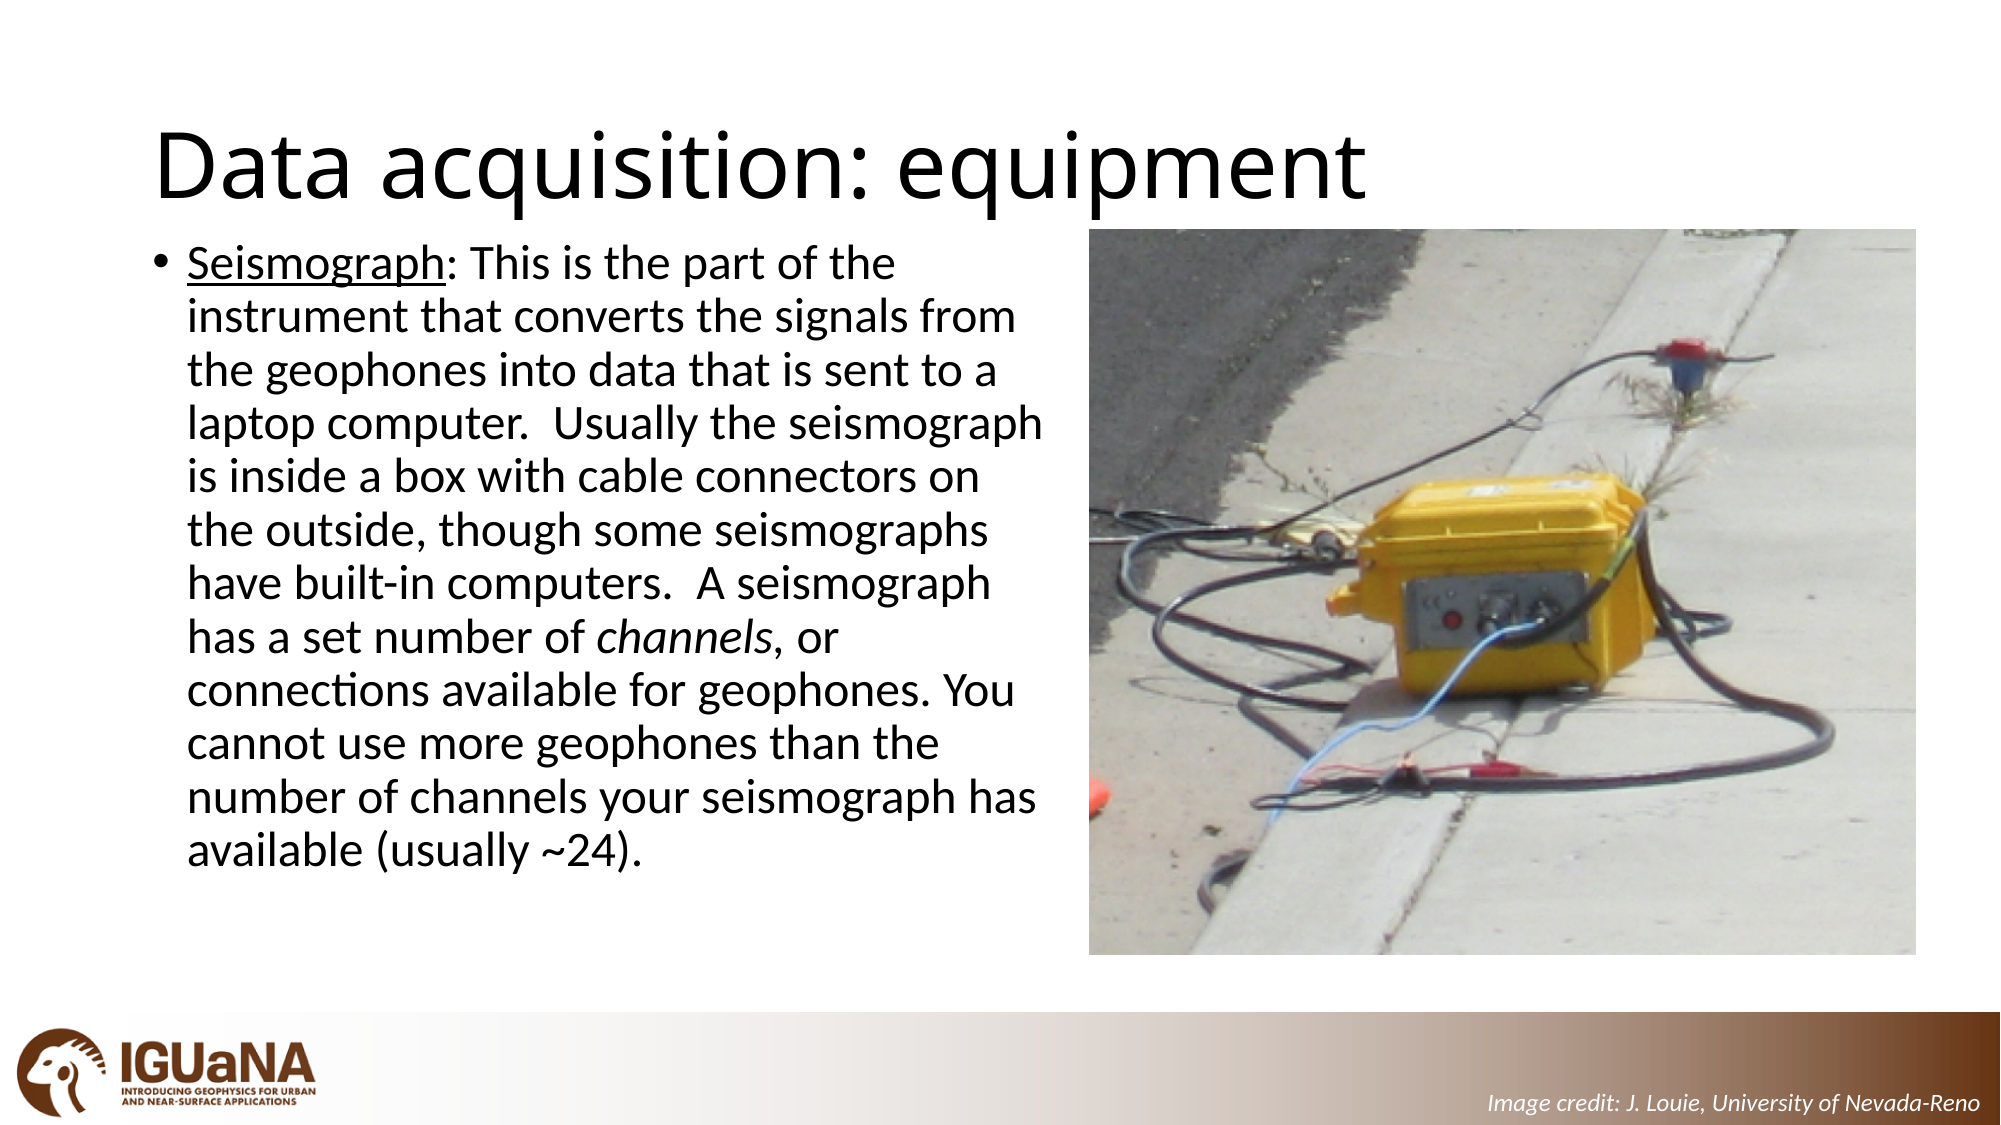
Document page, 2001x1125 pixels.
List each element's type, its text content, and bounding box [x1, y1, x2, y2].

list Seismograph: This is the part of the instrument that converts the signals from the geophones into data that is sent to a laptop computer. Usually the seismograph is inside a box with cable connectors on the outside, though some seismographs have built-in computers. A seismograph has a set number of channels, or connections available for geophones. You cannot use more geophones than the number of channels your seismograph has available (usually ~24). [137, 229, 1068, 943]
title Data acquisition: equipment [137, 59, 1863, 278]
text_box Image credit: J. Louie, University of Nevada-Reno [1472, 1079, 1997, 1125]
picture [0, 1012, 2000, 1125]
picture [1089, 229, 1916, 955]
